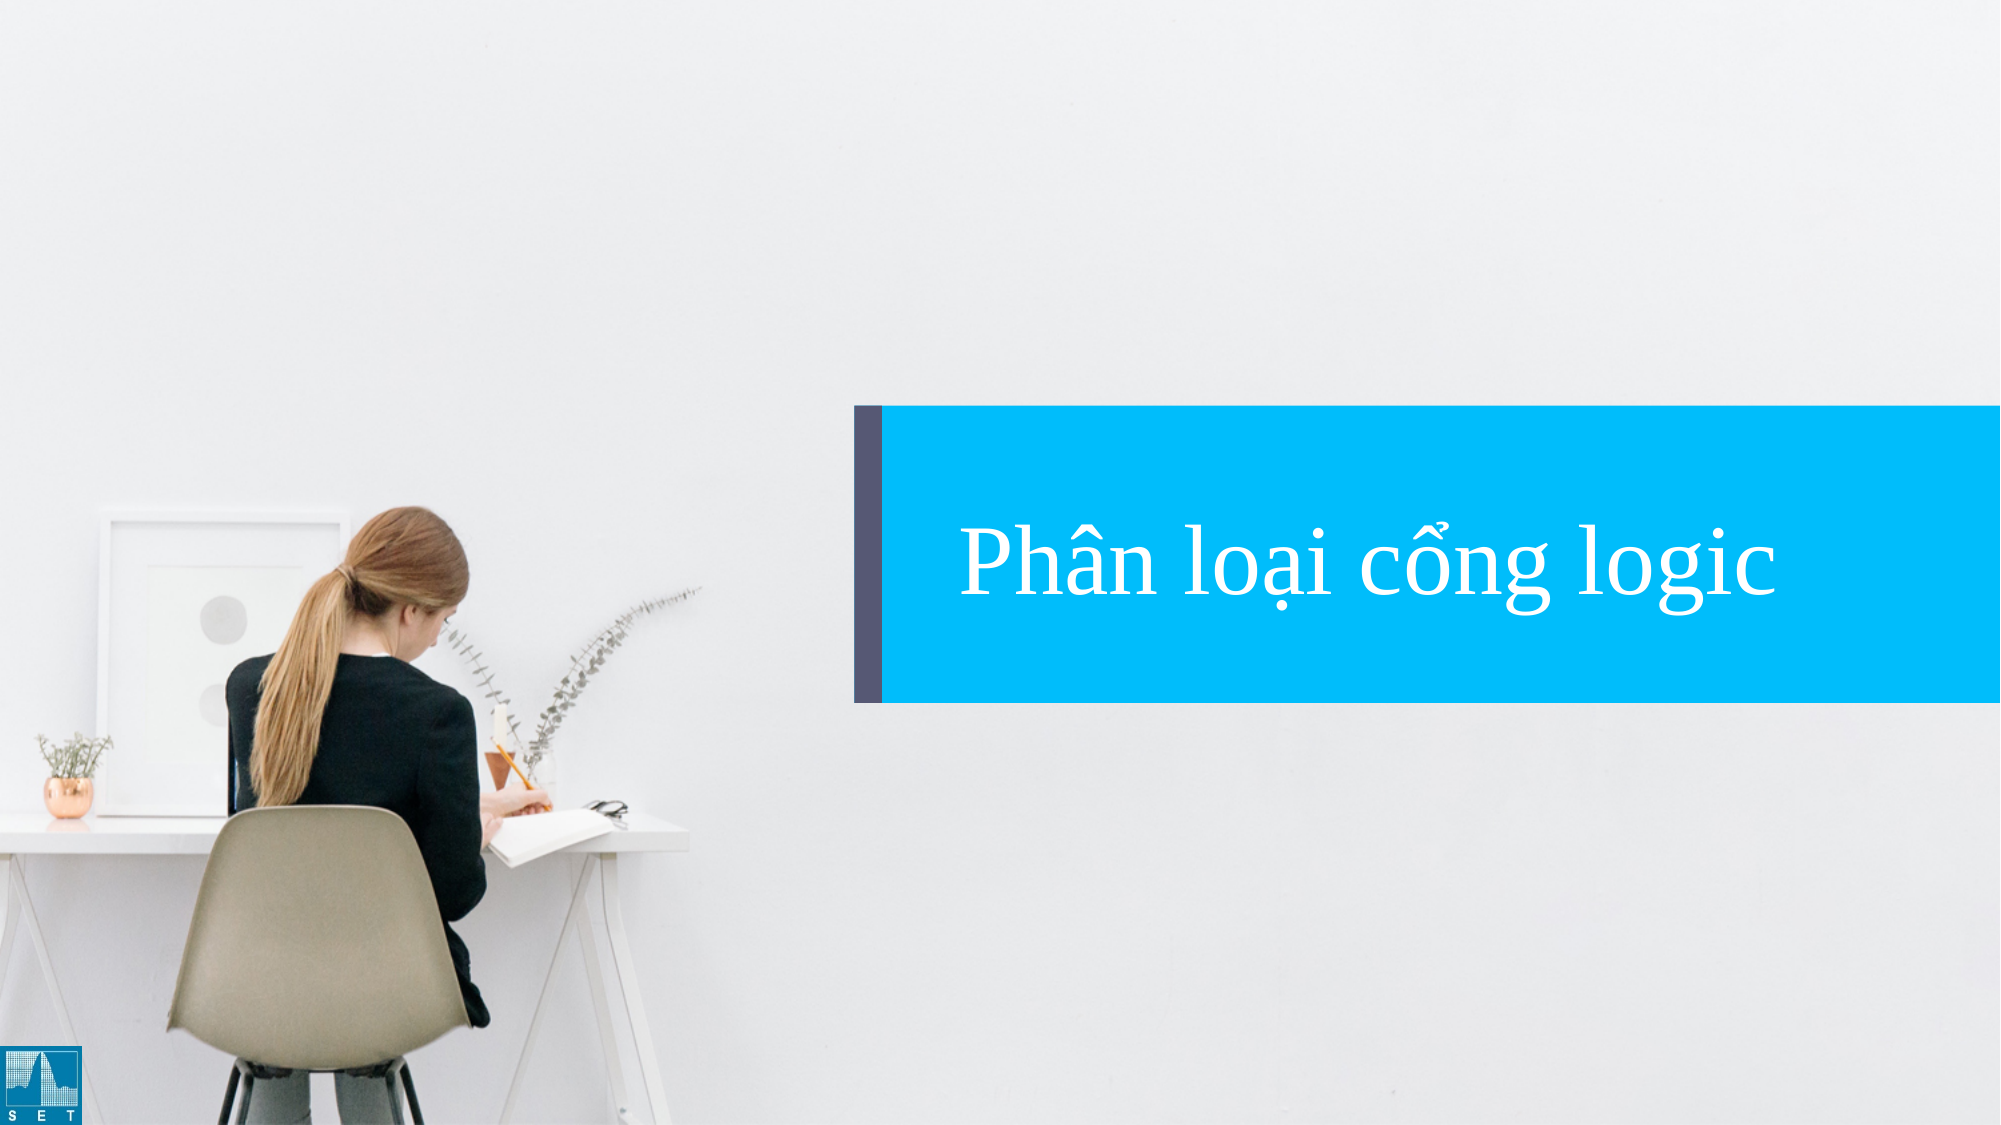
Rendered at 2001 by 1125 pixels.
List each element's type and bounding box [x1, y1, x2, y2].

picture [6, 1051, 78, 1106]
picture [9, 1110, 16, 1121]
picture [67, 1110, 74, 1120]
picture [0, 0, 2001, 1125]
picture [38, 1110, 45, 1121]
text_box [854, 405, 2000, 703]
